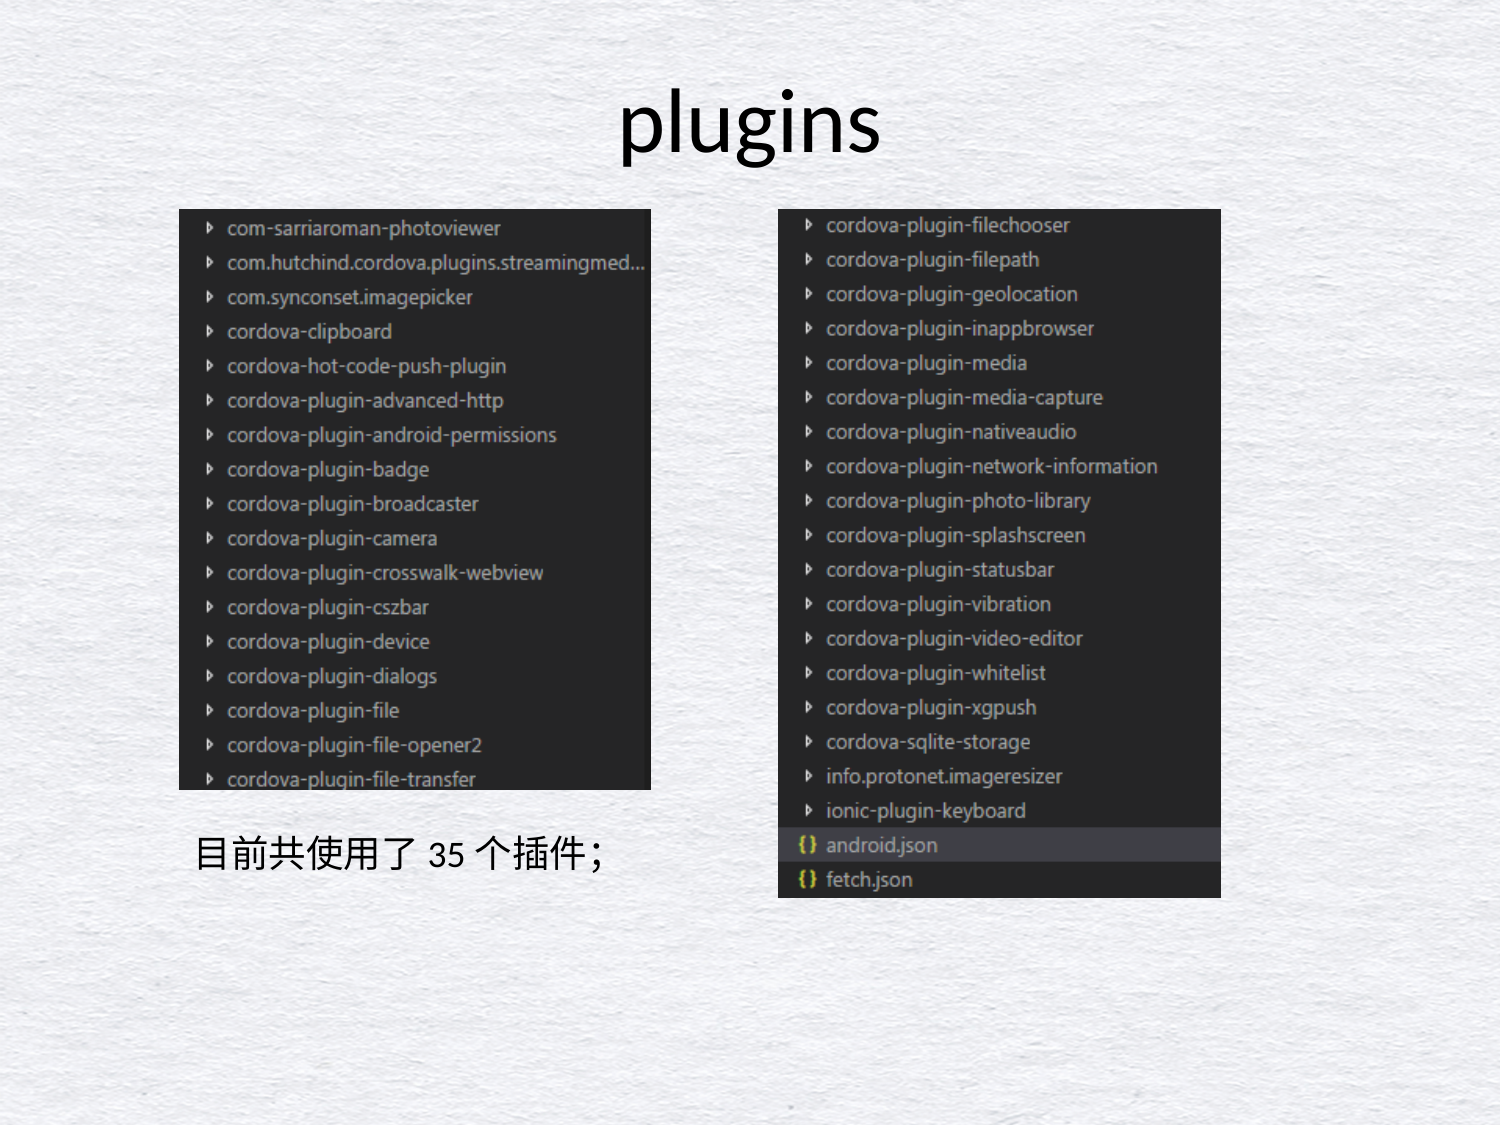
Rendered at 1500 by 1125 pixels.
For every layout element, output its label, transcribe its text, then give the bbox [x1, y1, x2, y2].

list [178, 209, 652, 790]
picture [0, 0, 1500, 1125]
text_box 目前共使用了35个插件； [179, 822, 651, 928]
title plugins [75, 22, 1425, 210]
